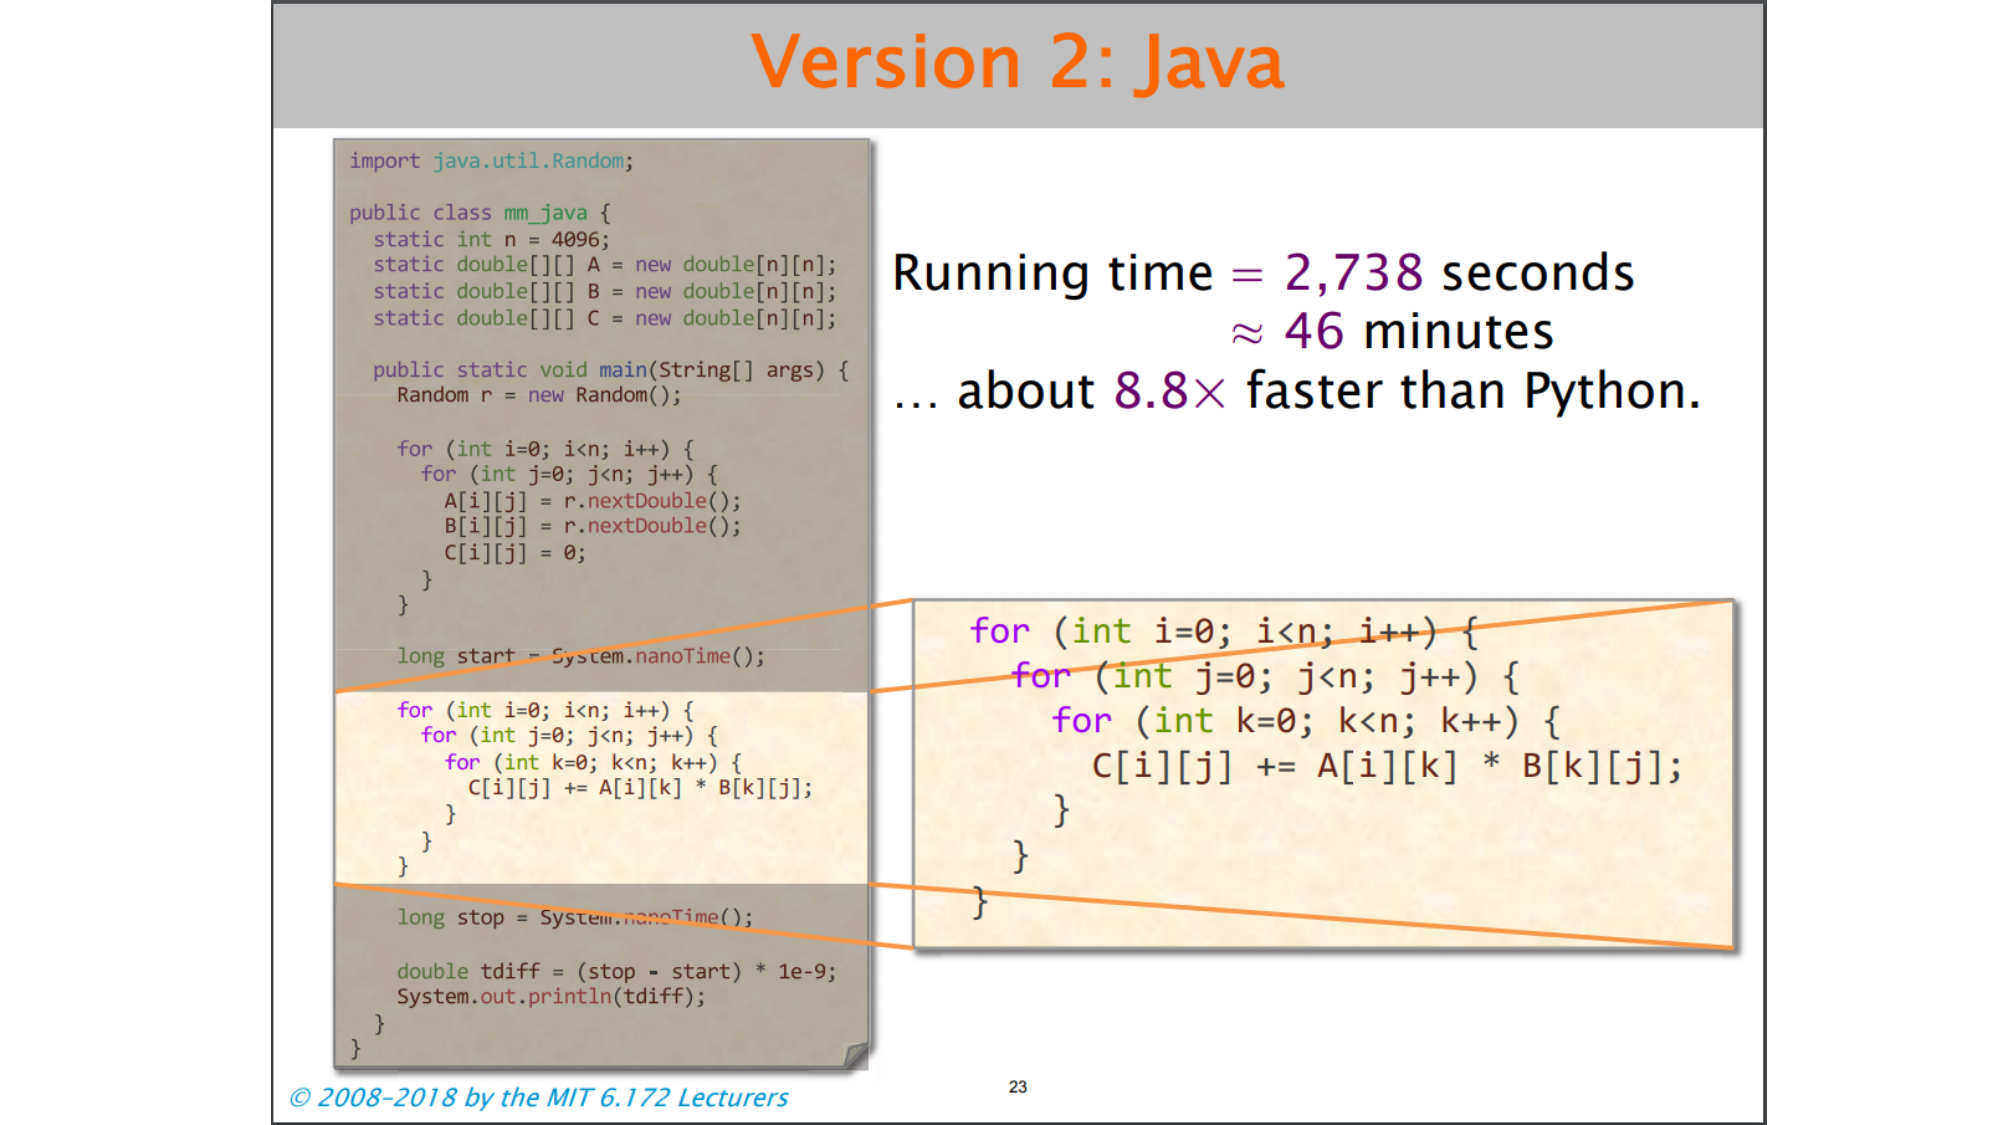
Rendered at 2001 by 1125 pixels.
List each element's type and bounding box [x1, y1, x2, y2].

picture [271, 0, 1767, 1125]
